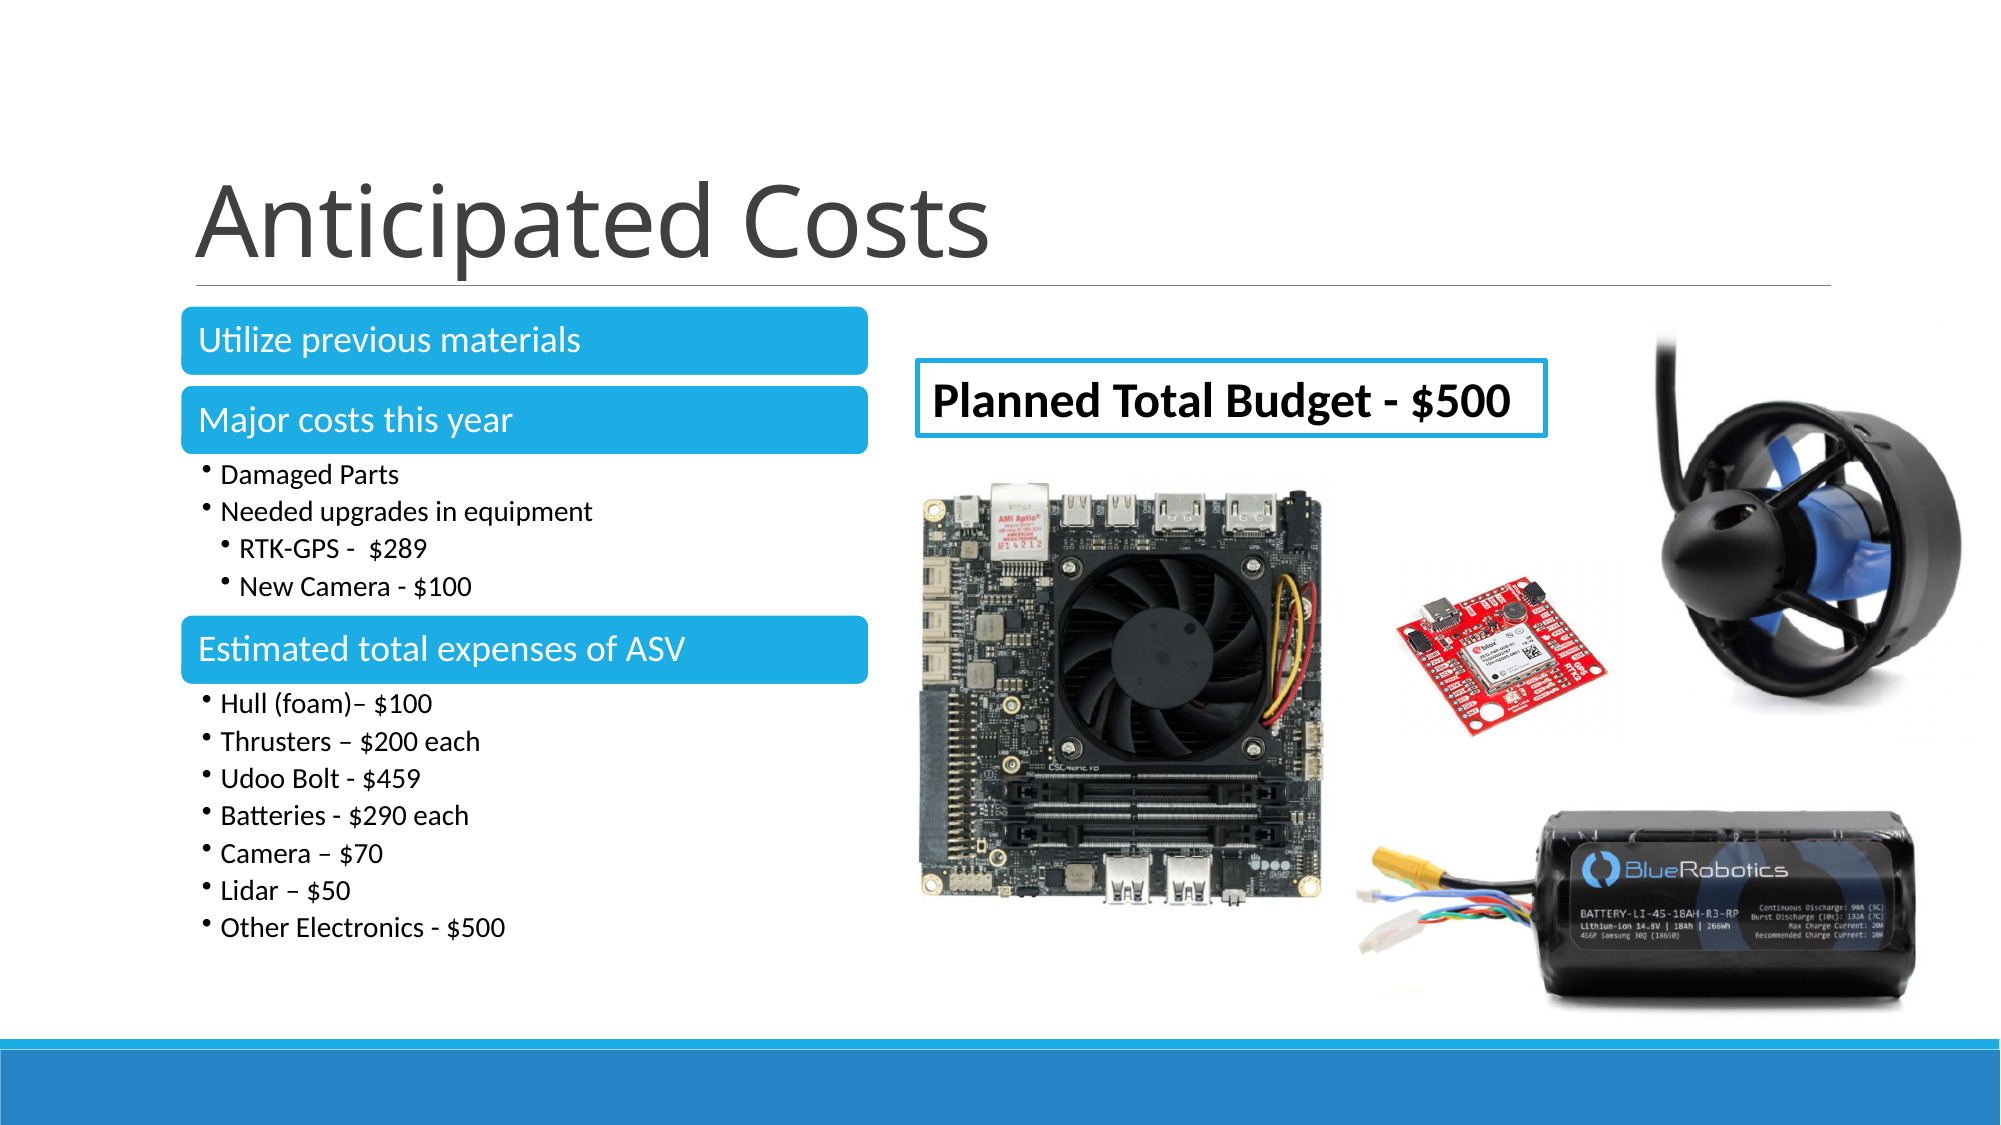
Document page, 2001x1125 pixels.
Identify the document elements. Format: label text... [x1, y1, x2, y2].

picture [1393, 562, 1617, 742]
picture [1347, 770, 1933, 1030]
title Anticipated Costs [180, 47, 1830, 285]
picture [1641, 326, 1984, 744]
picture [906, 470, 1334, 918]
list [179, 302, 870, 964]
text_box Planned Total Budget - $500 [916, 359, 1547, 436]
